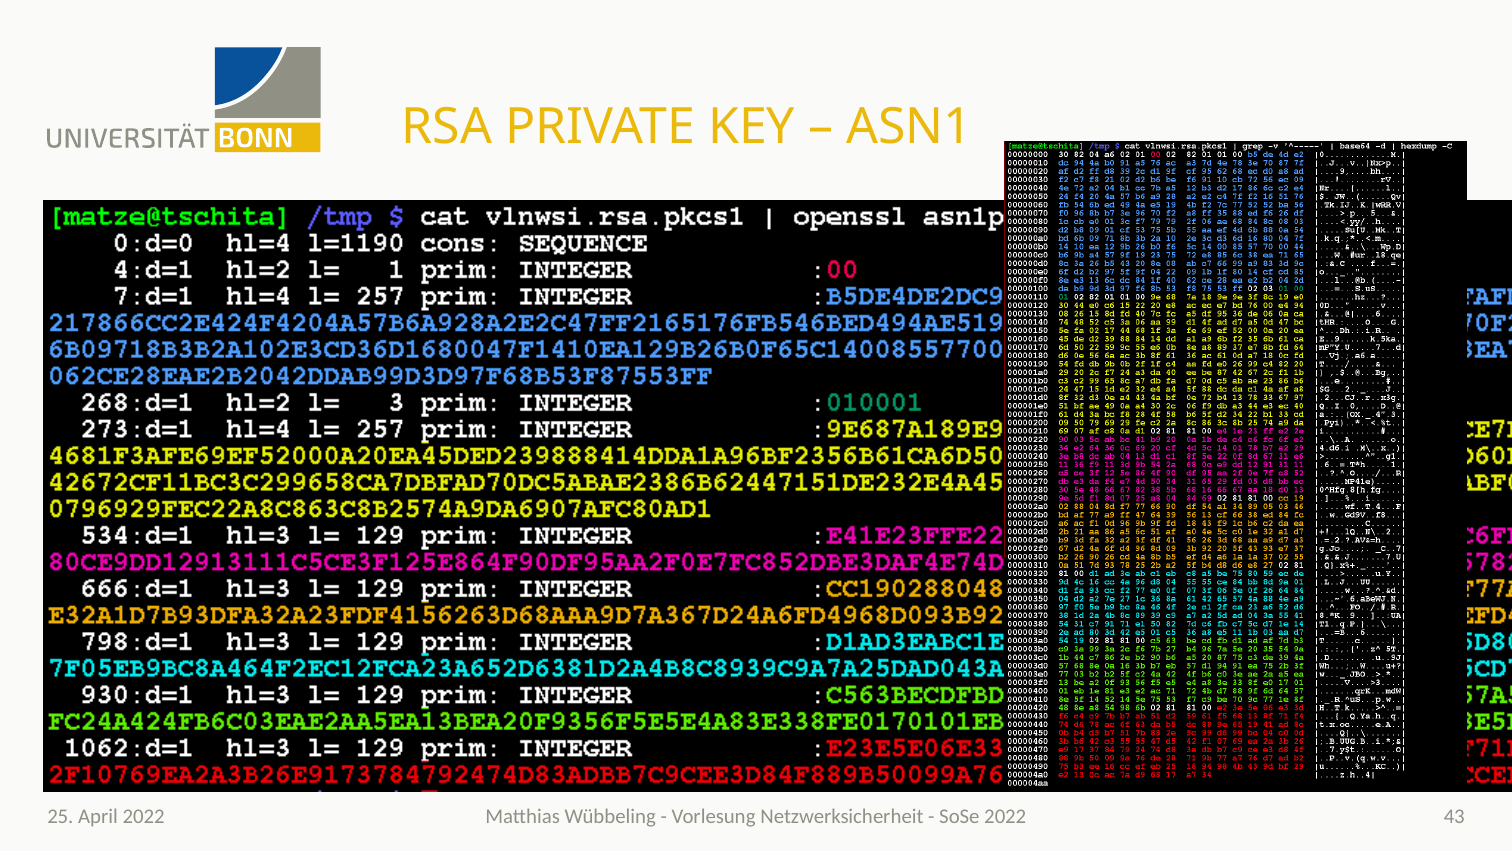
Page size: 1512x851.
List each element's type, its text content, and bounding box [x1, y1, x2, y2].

picture [43, 141, 1512, 792]
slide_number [47, 803, 189, 839]
title RSA Private Key – ASN1 [401, 47, 1465, 154]
slide_number 43 [1370, 803, 1465, 839]
footer Matthias Wübbeling - Vorlesung Netzwerksicherheit - SoSe 2022 [342, 803, 1170, 839]
